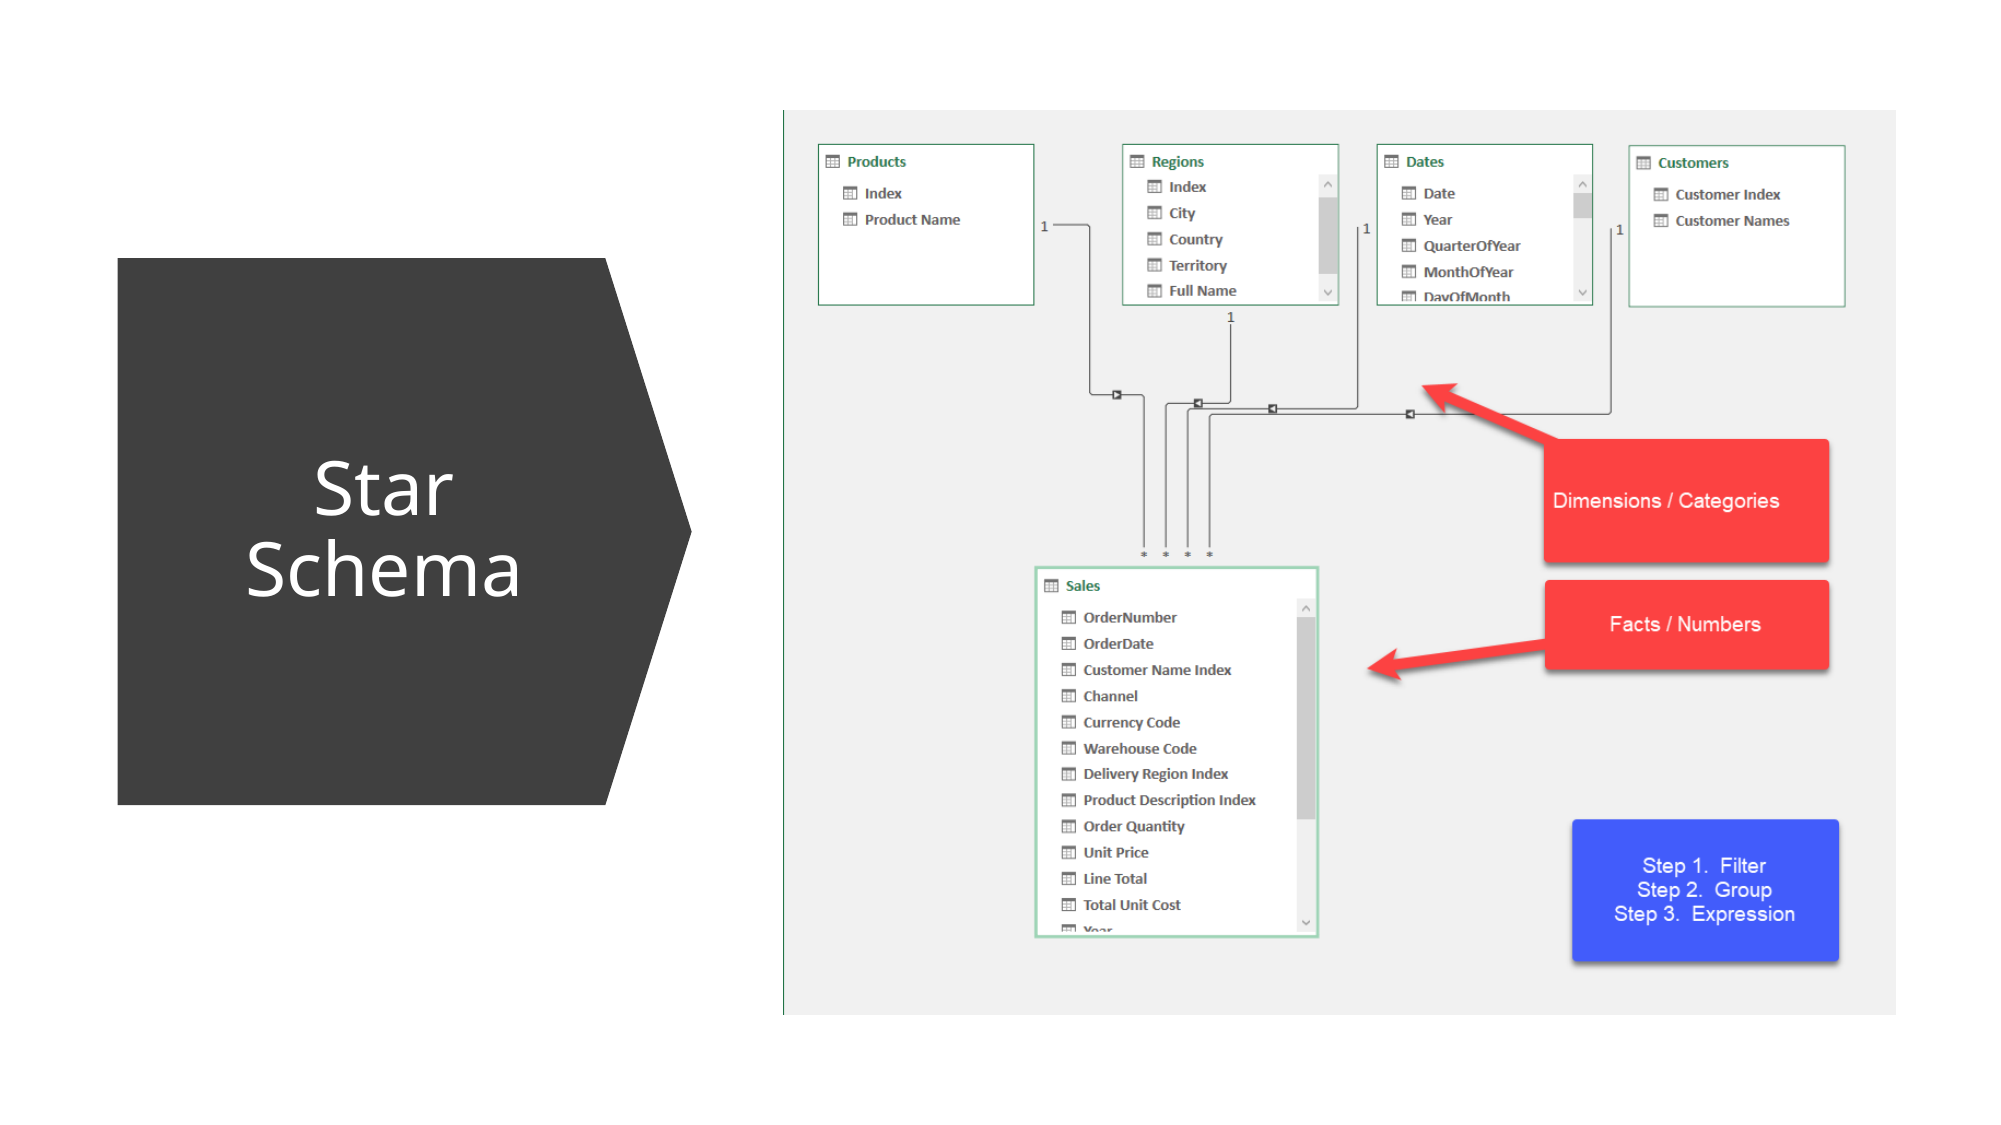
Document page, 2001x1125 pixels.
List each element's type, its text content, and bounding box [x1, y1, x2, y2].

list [783, 110, 1896, 1015]
title Star Schema [168, 322, 601, 741]
text_box [116, 257, 693, 807]
